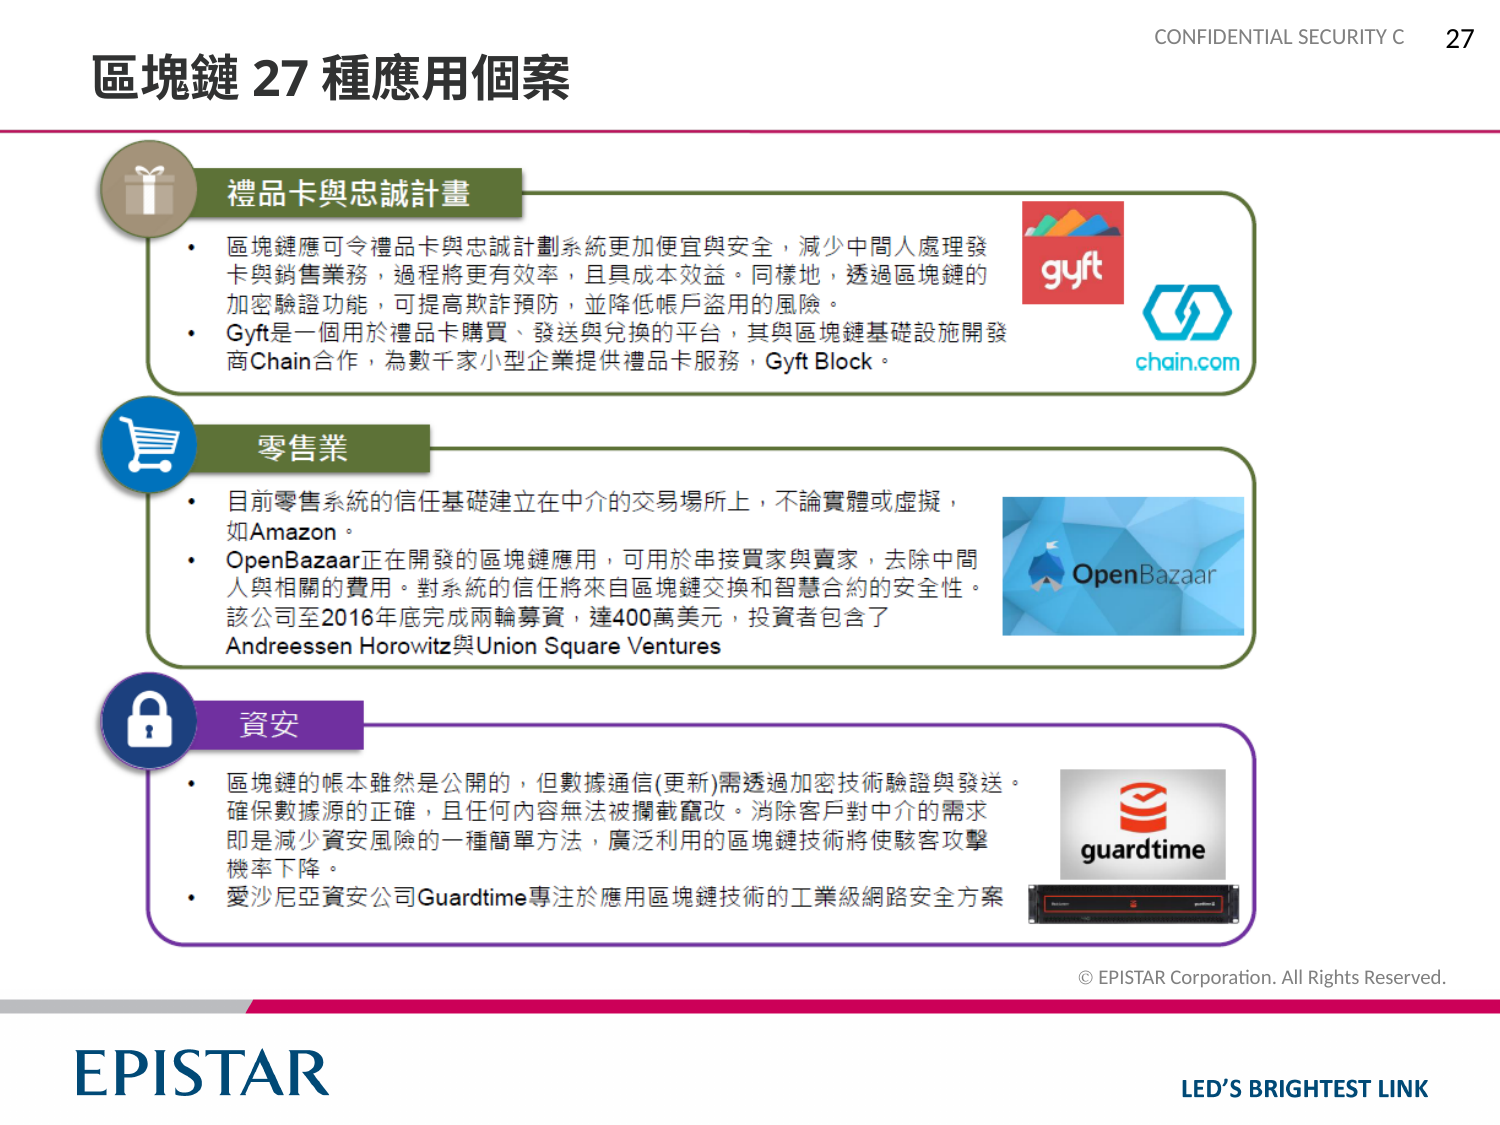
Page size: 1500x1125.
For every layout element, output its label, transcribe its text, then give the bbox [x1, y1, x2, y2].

slide_number 27 [1139, 11, 1490, 91]
title 區塊鏈27種應用個案 [74, 44, 1426, 108]
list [88, 136, 1270, 967]
picture [0, 127, 1500, 138]
picture [0, 989, 1500, 1125]
